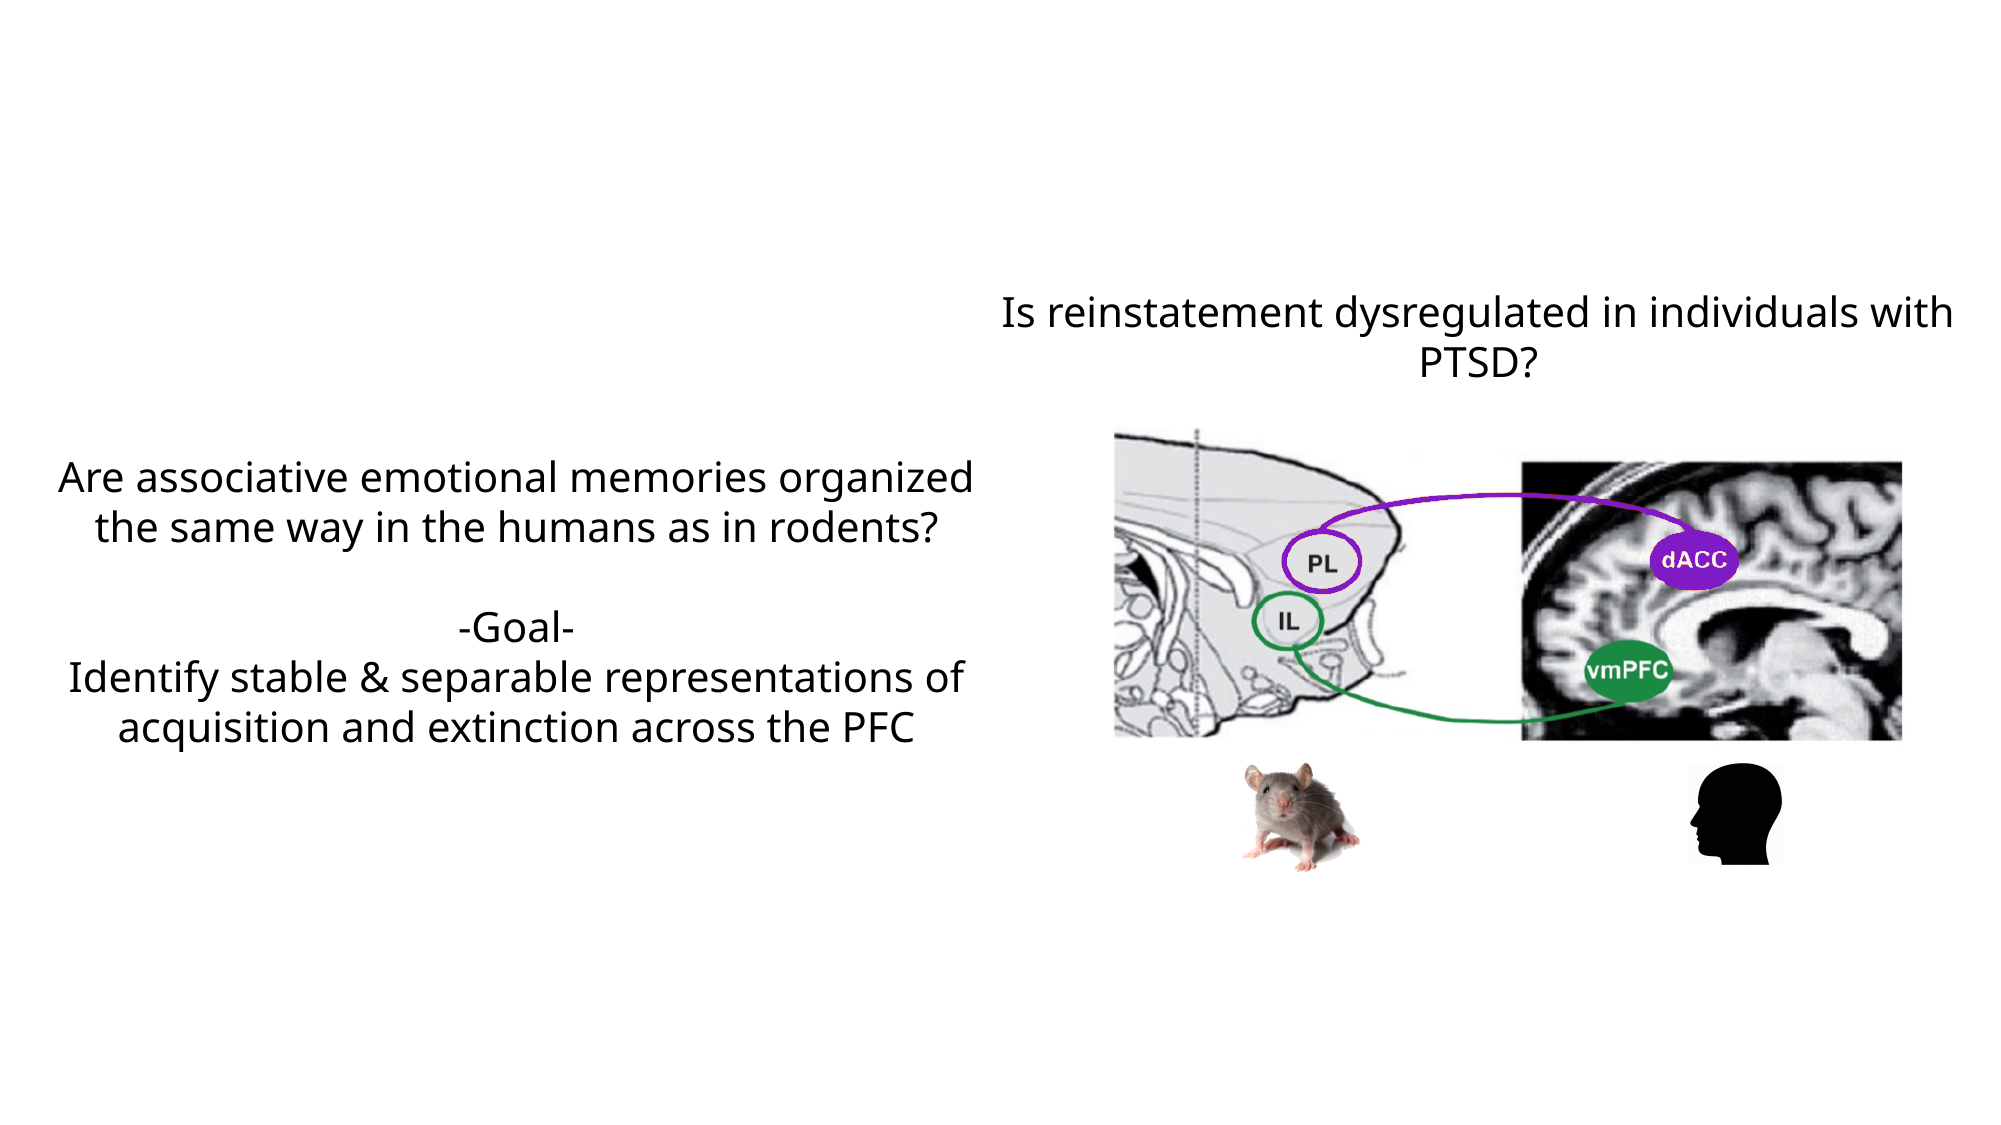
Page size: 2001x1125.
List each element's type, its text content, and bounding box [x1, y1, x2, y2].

text_box Is reinstatement dysregulated in individuals with PTSD? [978, 278, 1979, 394]
picture [1096, 411, 1918, 880]
text_box Are associative emotional memories organized the same way in the humans as in rodents? -Goal- Identify stable & separable representations of acquisition and extinction across the PFC [16, 443, 1017, 759]
